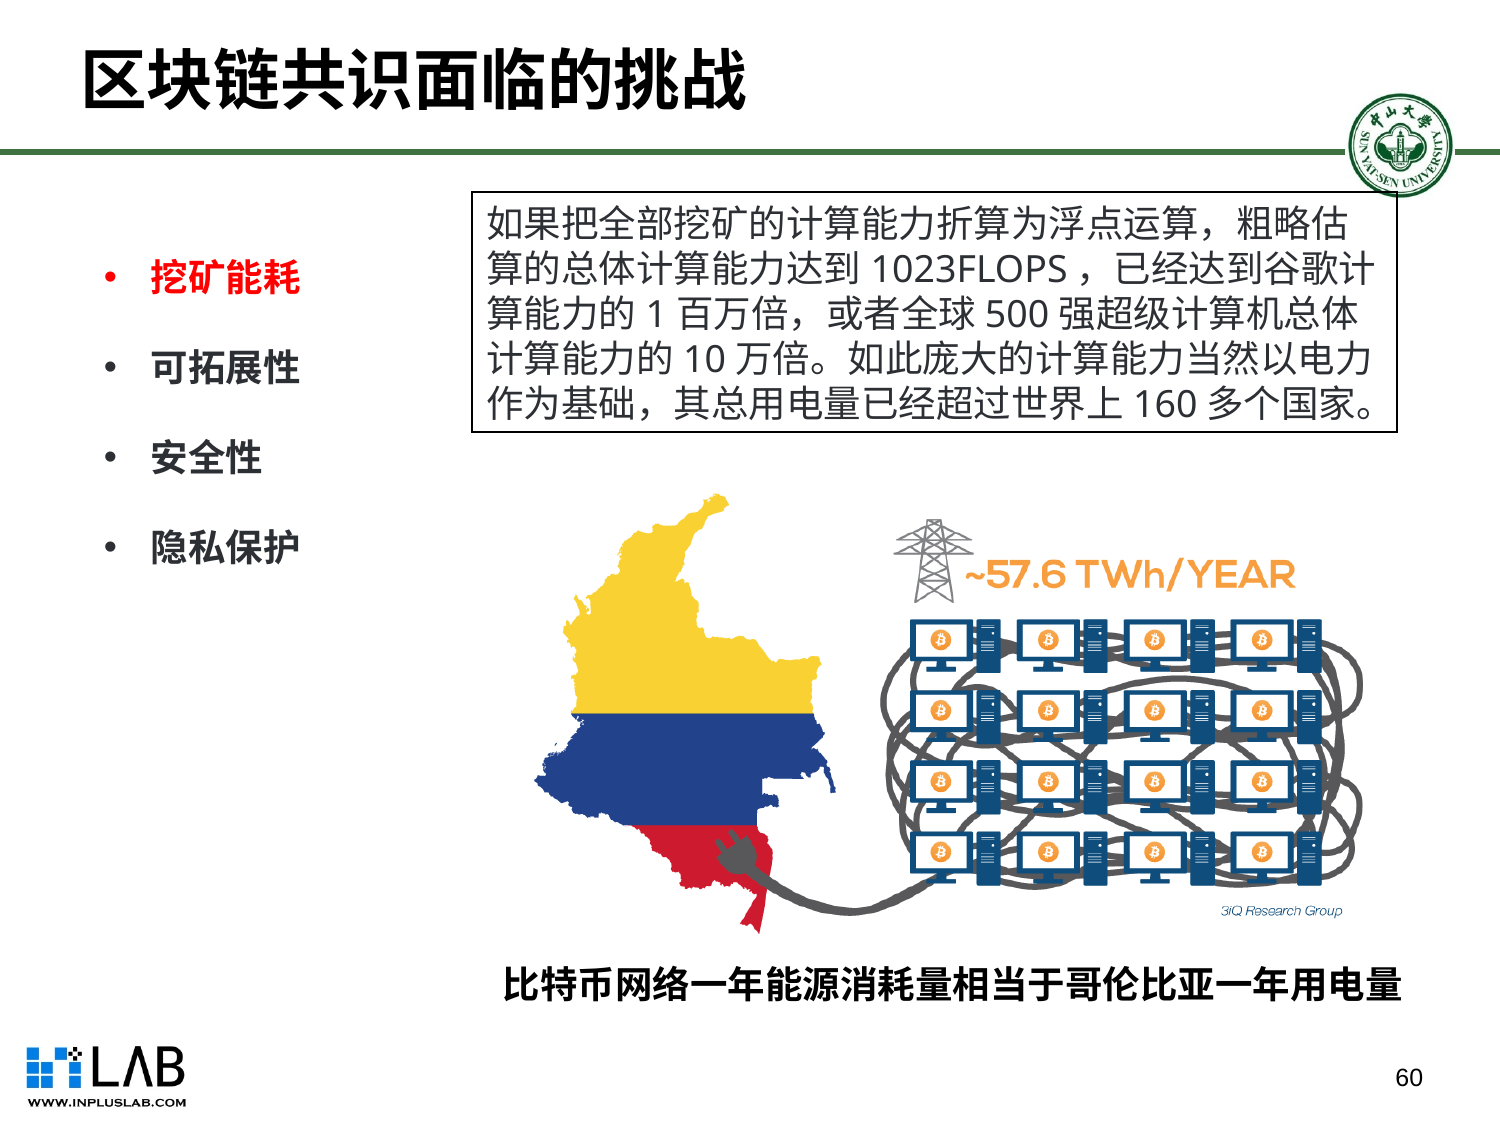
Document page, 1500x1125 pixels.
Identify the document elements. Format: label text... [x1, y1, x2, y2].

text_box 如果把全部挖矿的计算能力折算为浮点运算，粗略估算的总体计算能力达到1023FLOPS，已经达到谷歌计算能力的1百万倍，或者全球500强超级计算机总体计算能力的10万倍。如此庞大的计算能力当然以电力作为基础，其总用电量已经超过世界上160多个国家。 [471, 192, 1398, 432]
text_box 挖矿能耗 可拓展性 安全性 隐私保护 [89, 201, 316, 577]
picture [1345, 90, 1455, 200]
title 区块链共识面临的挑战 [65, 37, 1424, 125]
picture [517, 458, 1383, 960]
picture [14, 1036, 200, 1119]
text_box 比特币网络一年能源消耗量相当于哥伦比亚一年用电量 [487, 953, 1442, 1014]
